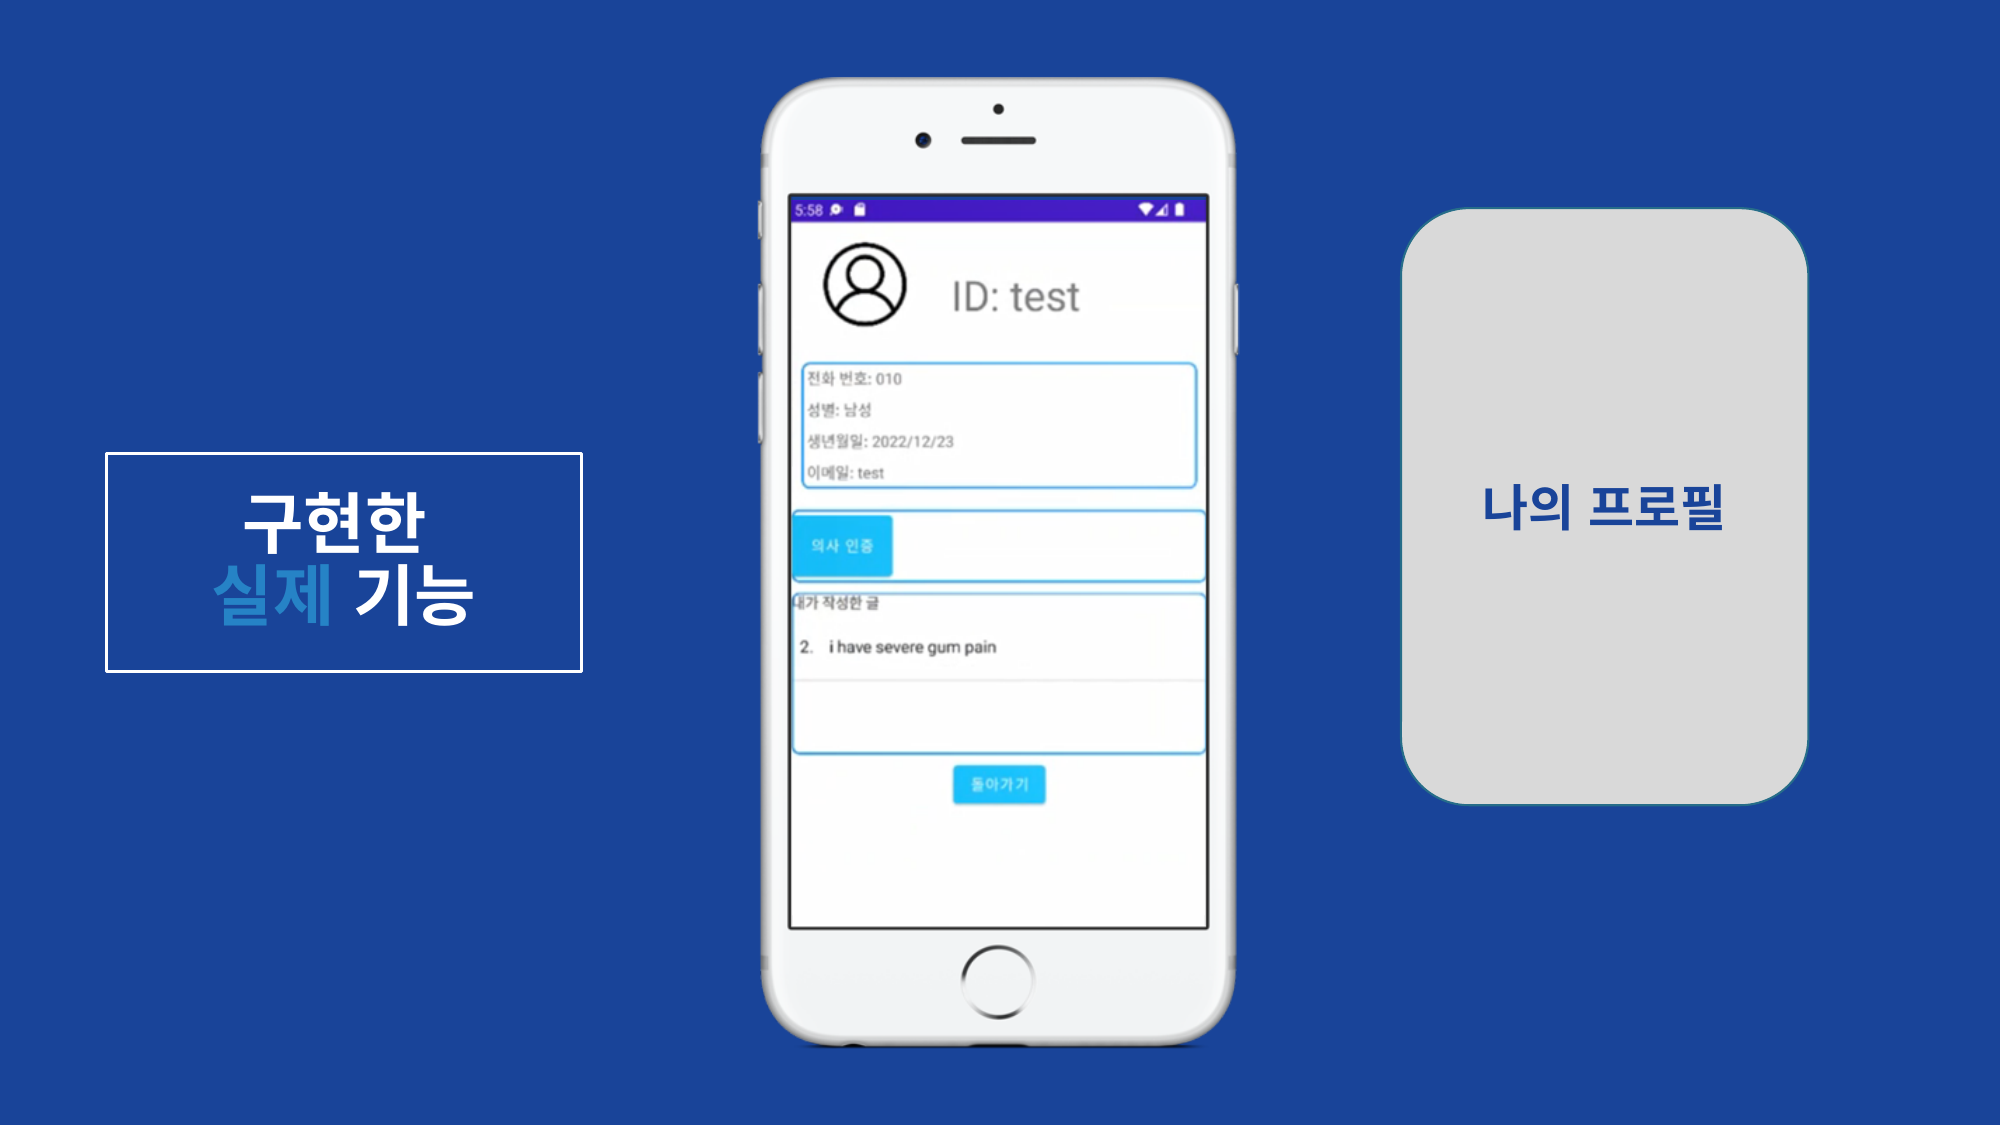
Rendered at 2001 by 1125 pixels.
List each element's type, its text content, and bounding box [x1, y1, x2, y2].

text_box 나의 프로필 [1578, 207, 1810, 807]
title 구현한 실제 기능 [106, 453, 422, 672]
picture [422, 18, 1578, 1107]
